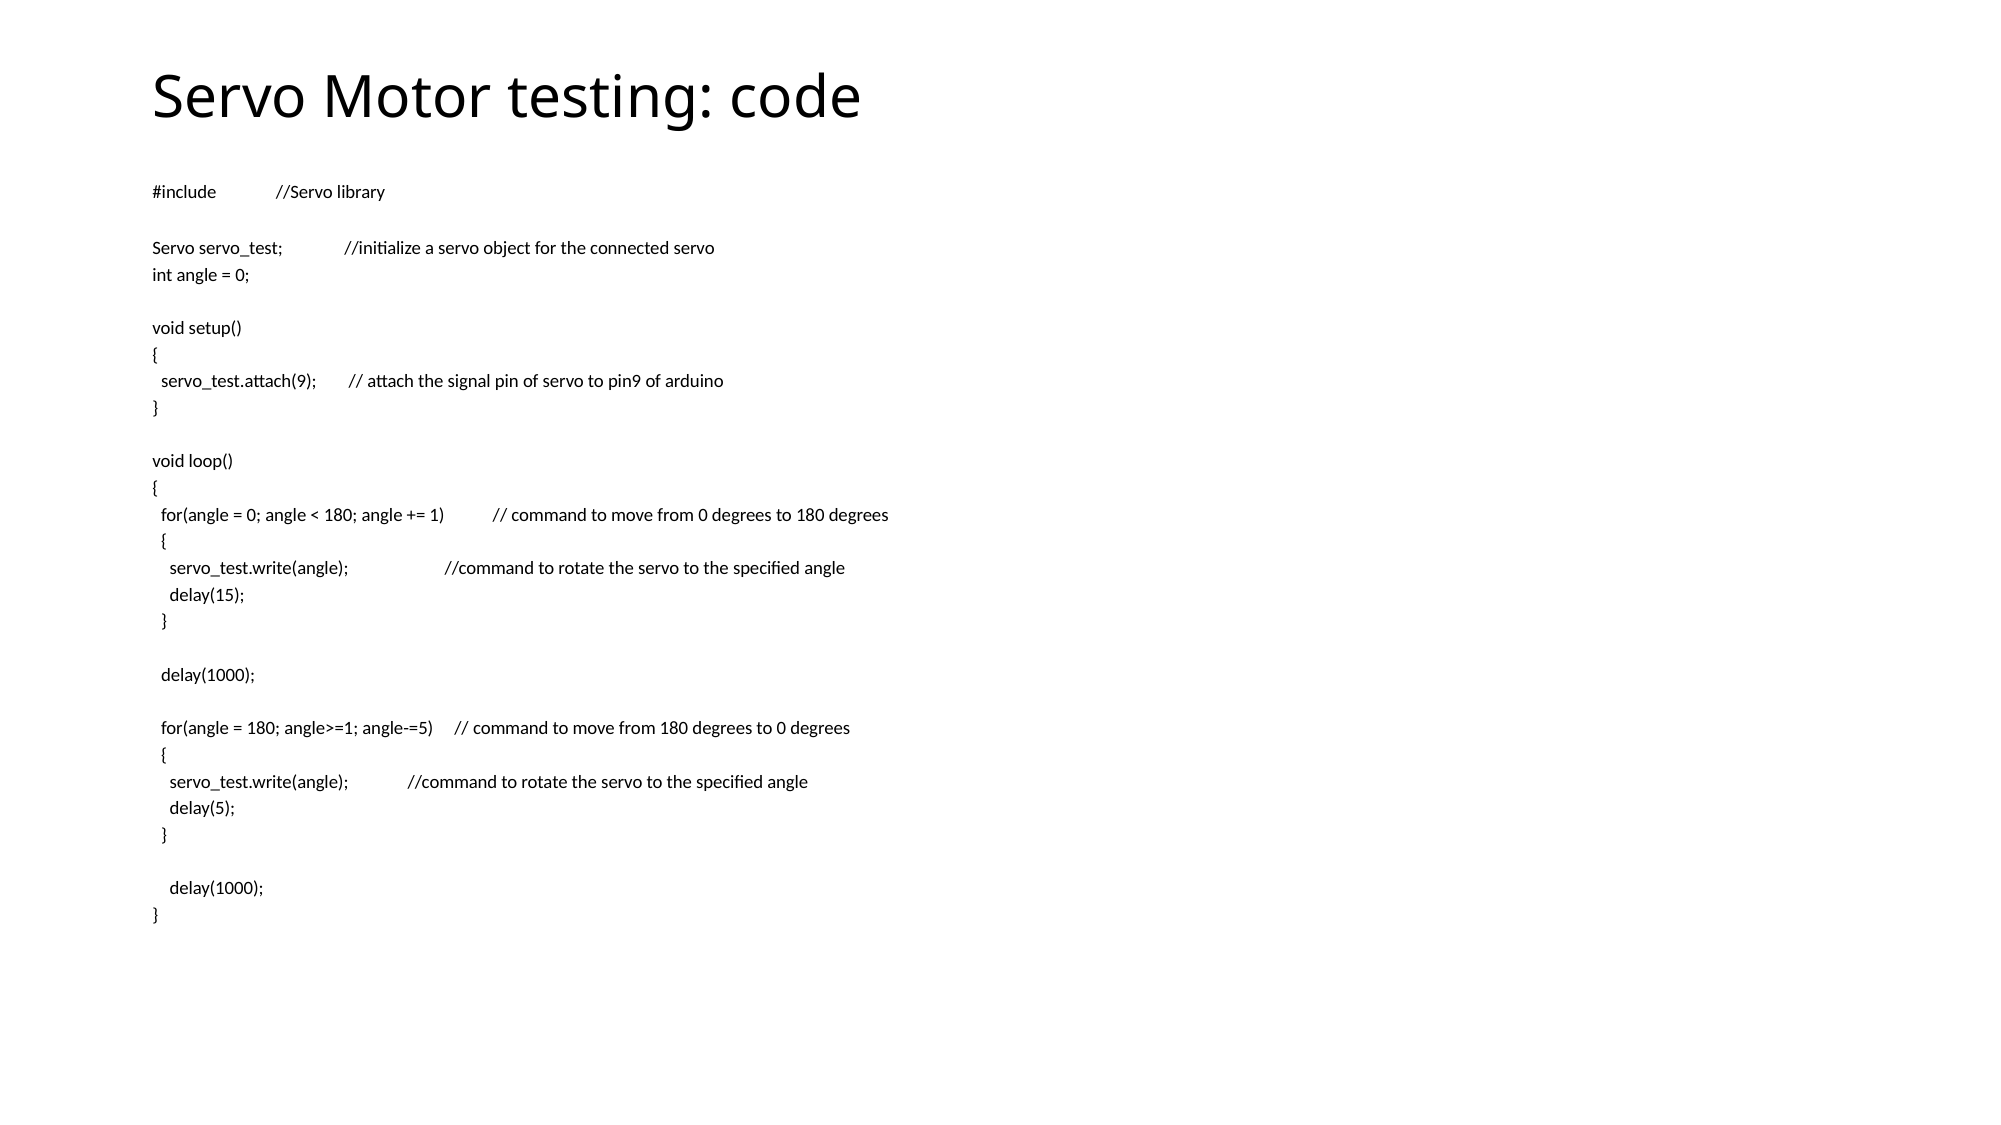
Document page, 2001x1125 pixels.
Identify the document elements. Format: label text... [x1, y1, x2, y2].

title Servo Motor testing: code [137, 59, 1863, 139]
list #include //Servo library Servo servo_test; //initialize a servo object for the connected servo int angle = 0; void setup() { servo_test.attach(9); // attach the signal pin of servo to pin9 of arduino } void loop() { for(angle = 0; angle < 180; angle += 1) // command to move from 0 degrees to 180 degrees { servo_test.write(angle); //command to rotate the servo to the specified angle delay(15); } delay(1000); for(angle = 180; angle>=1; angle-=5) // command to move from 180 degrees to 0 degrees { servo_test.write(angle); //command to rotate the servo to the specified angle delay(5); } delay(1000); } [137, 174, 1863, 952]
